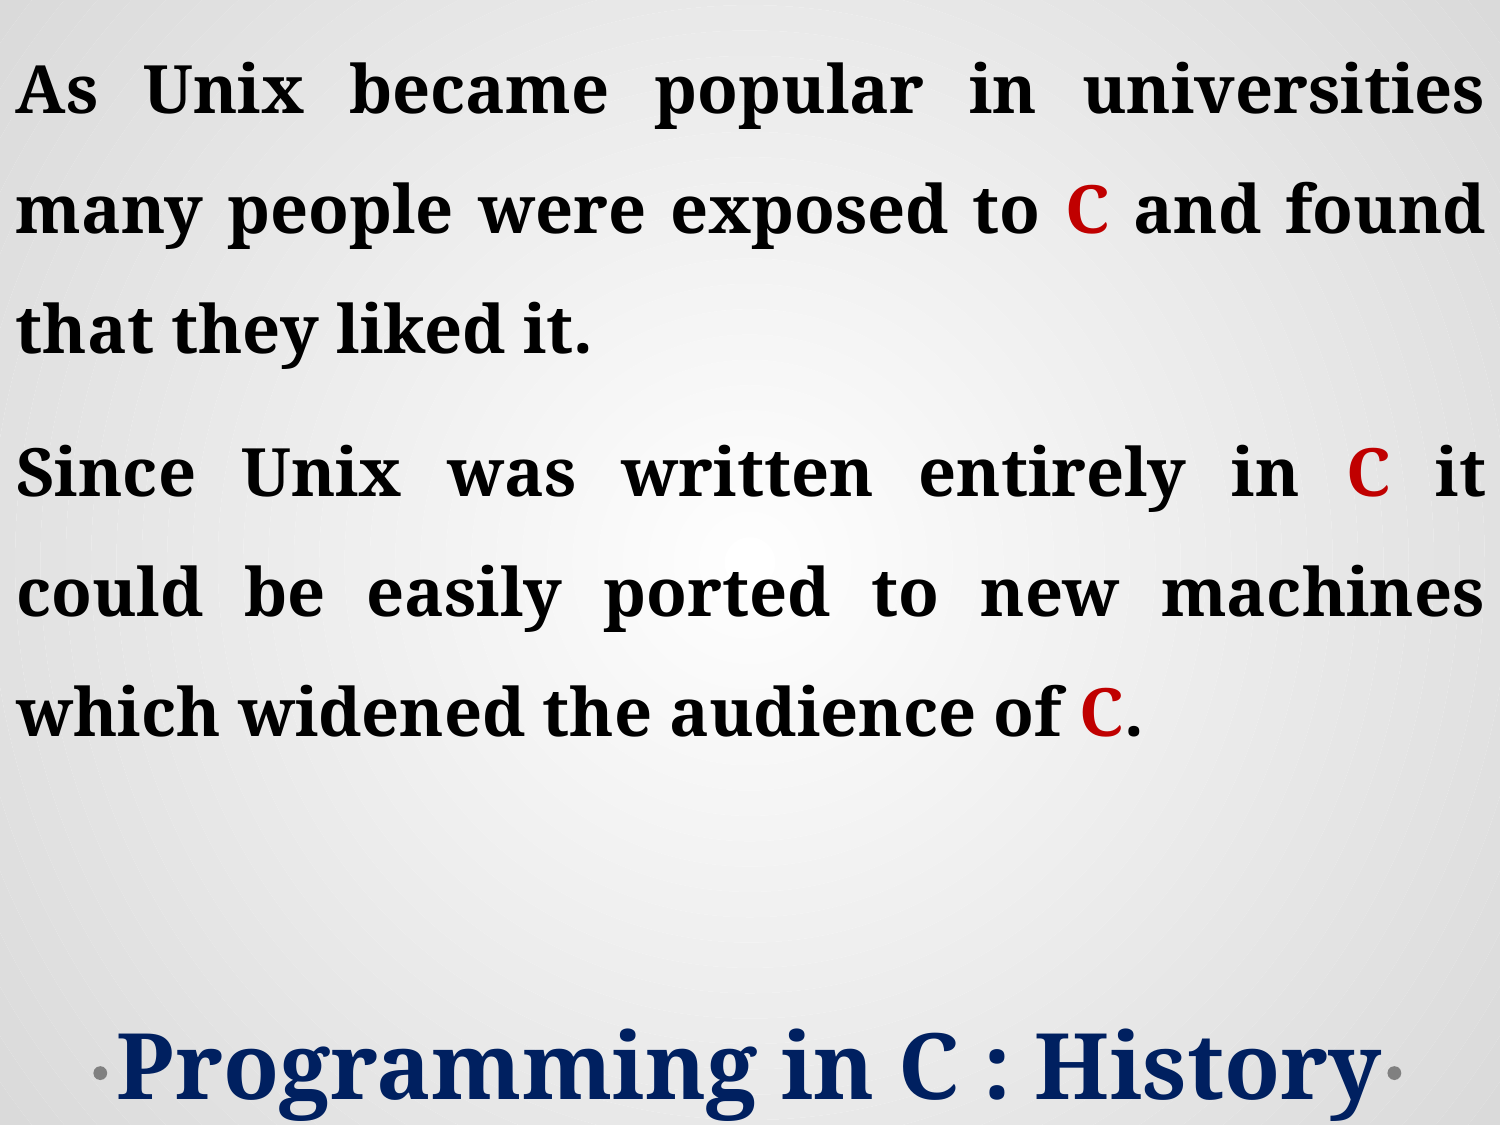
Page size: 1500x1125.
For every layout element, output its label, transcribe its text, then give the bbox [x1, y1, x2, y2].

text_box Programming in C : History [0, 1012, 1500, 1125]
